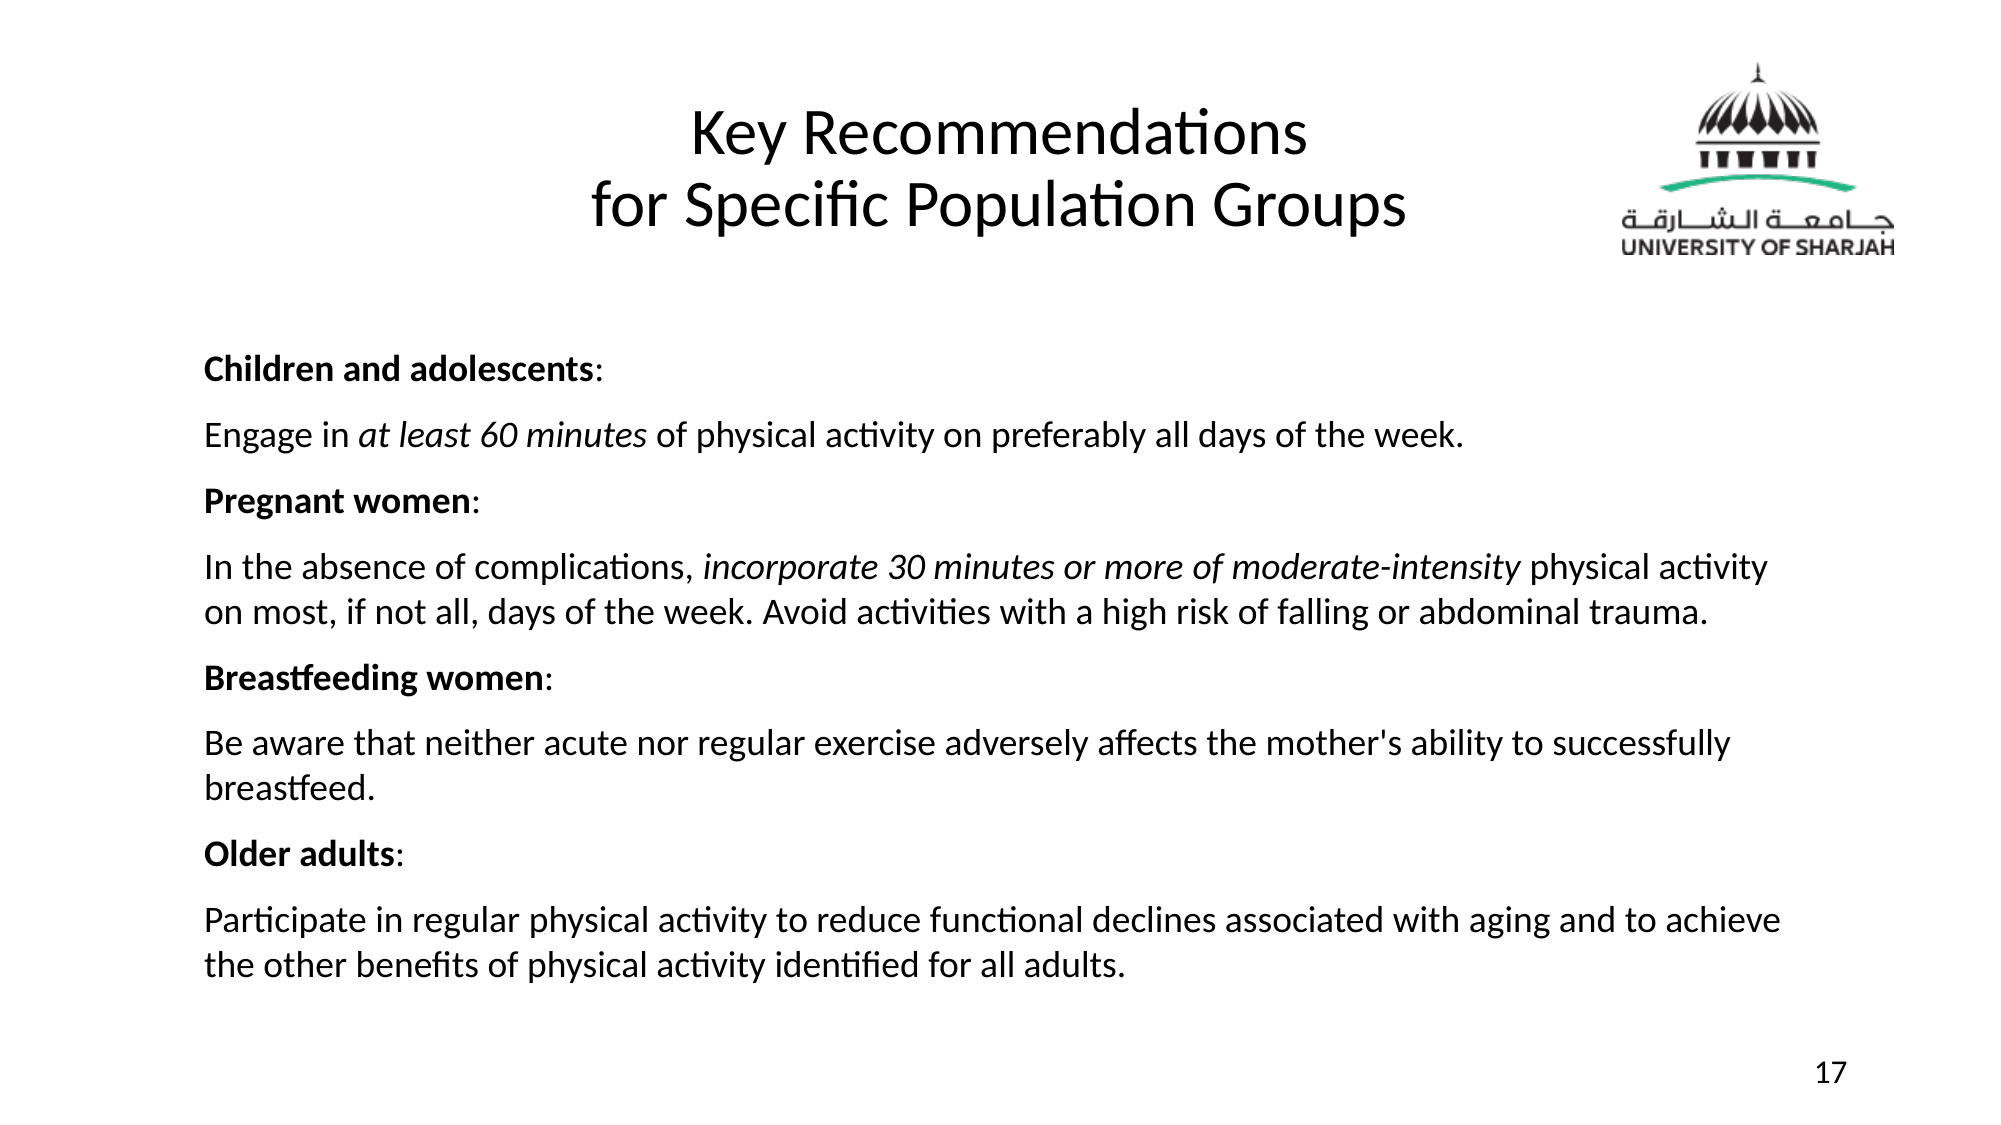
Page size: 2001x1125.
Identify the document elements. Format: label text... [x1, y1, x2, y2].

picture [1681, 62, 1894, 255]
slide_number ‹#› [1412, 1042, 1863, 1103]
title Key Recommendations for Specific Population Groups [319, 59, 1681, 278]
list Children and adolescents: Engage in at least 60 minutes of physical activity on preferably all days of the week. Pregnant women: In the absence of complications, incorporate 30 minutes or more of moderate-intensity physical activity on most, if not all, days of the week. Avoid activities with a high risk of falling or abdominal trauma. Breastfeeding women: Be aware that neither acute nor regular exercise adversely affects the mother's ability to successfully breastfeed. Older adults: Participate in regular physical activity to reduce functional declines associated with aging and to achieve the other benefits of physical activity identified for all adults. [189, 326, 1816, 1003]
